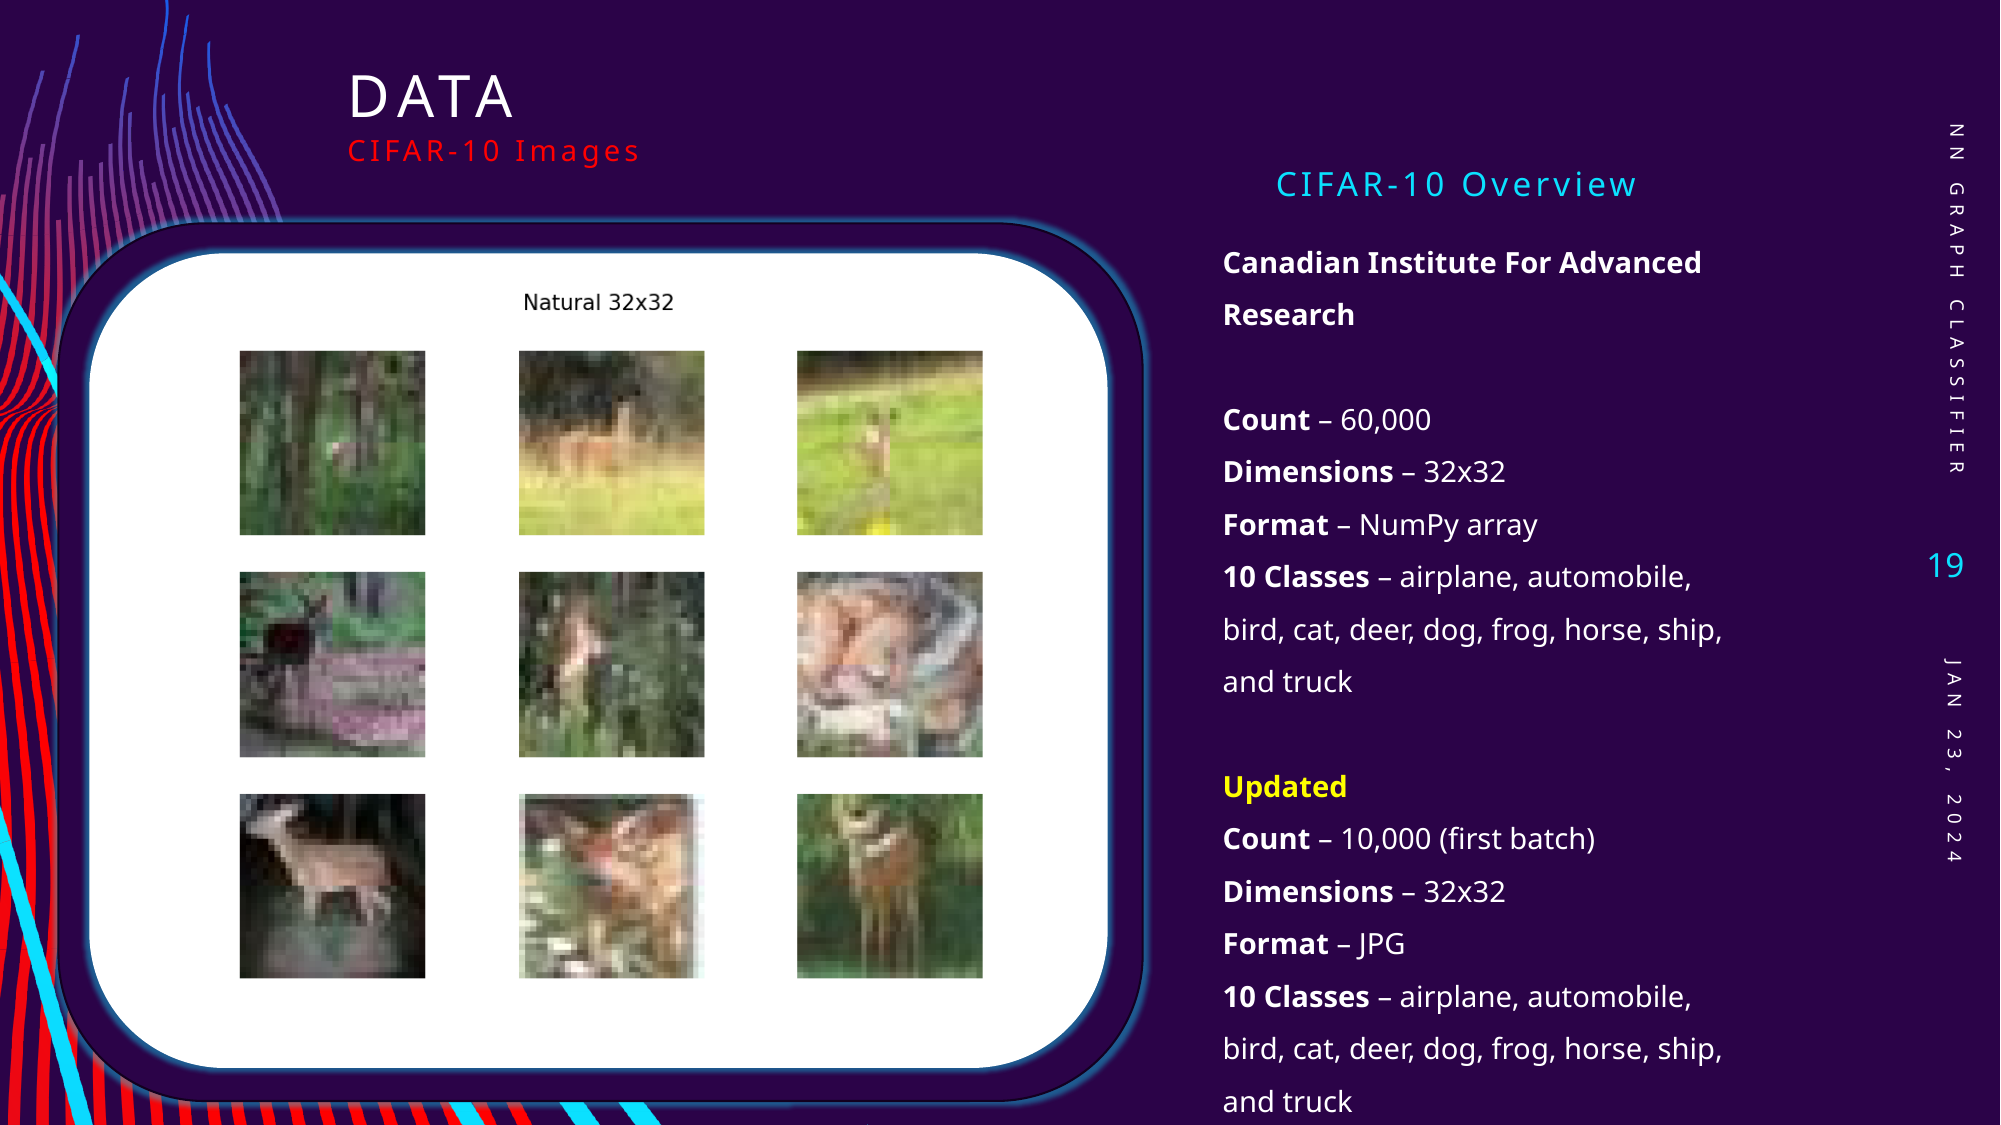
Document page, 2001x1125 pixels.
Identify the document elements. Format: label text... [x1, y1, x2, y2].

text_box CIFAR-10 Images [332, 128, 810, 189]
text_box [114, 222, 1087, 253]
slide_number 19 [1889, 519, 1980, 615]
text_box Canadian Institute For Advanced Research Count – 60,000 Dimensions – 32x32 Format – NumPy array 10 Classes – airplane, automobile, bird, cat, deer, dog, frog, horse, ship, and truck Updated Count – 10,000 (first batch) Dimensions – 32x32 Format – JPG 10 Classes – airplane, automobile, bird, cat, deer, dog, frog, horse, ship, and truck [1207, 219, 1753, 993]
text_box [1108, 273, 1144, 1051]
footer NN Graph Classifier [1926, 33, 1987, 489]
title Data [332, 59, 1143, 154]
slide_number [1925, 645, 1986, 1080]
text_box [110, 1068, 1091, 1103]
picture [0, 0, 2000, 1125]
list CIFAR-10 Overview [1261, 160, 1861, 218]
text_box [57, 278, 89, 1046]
